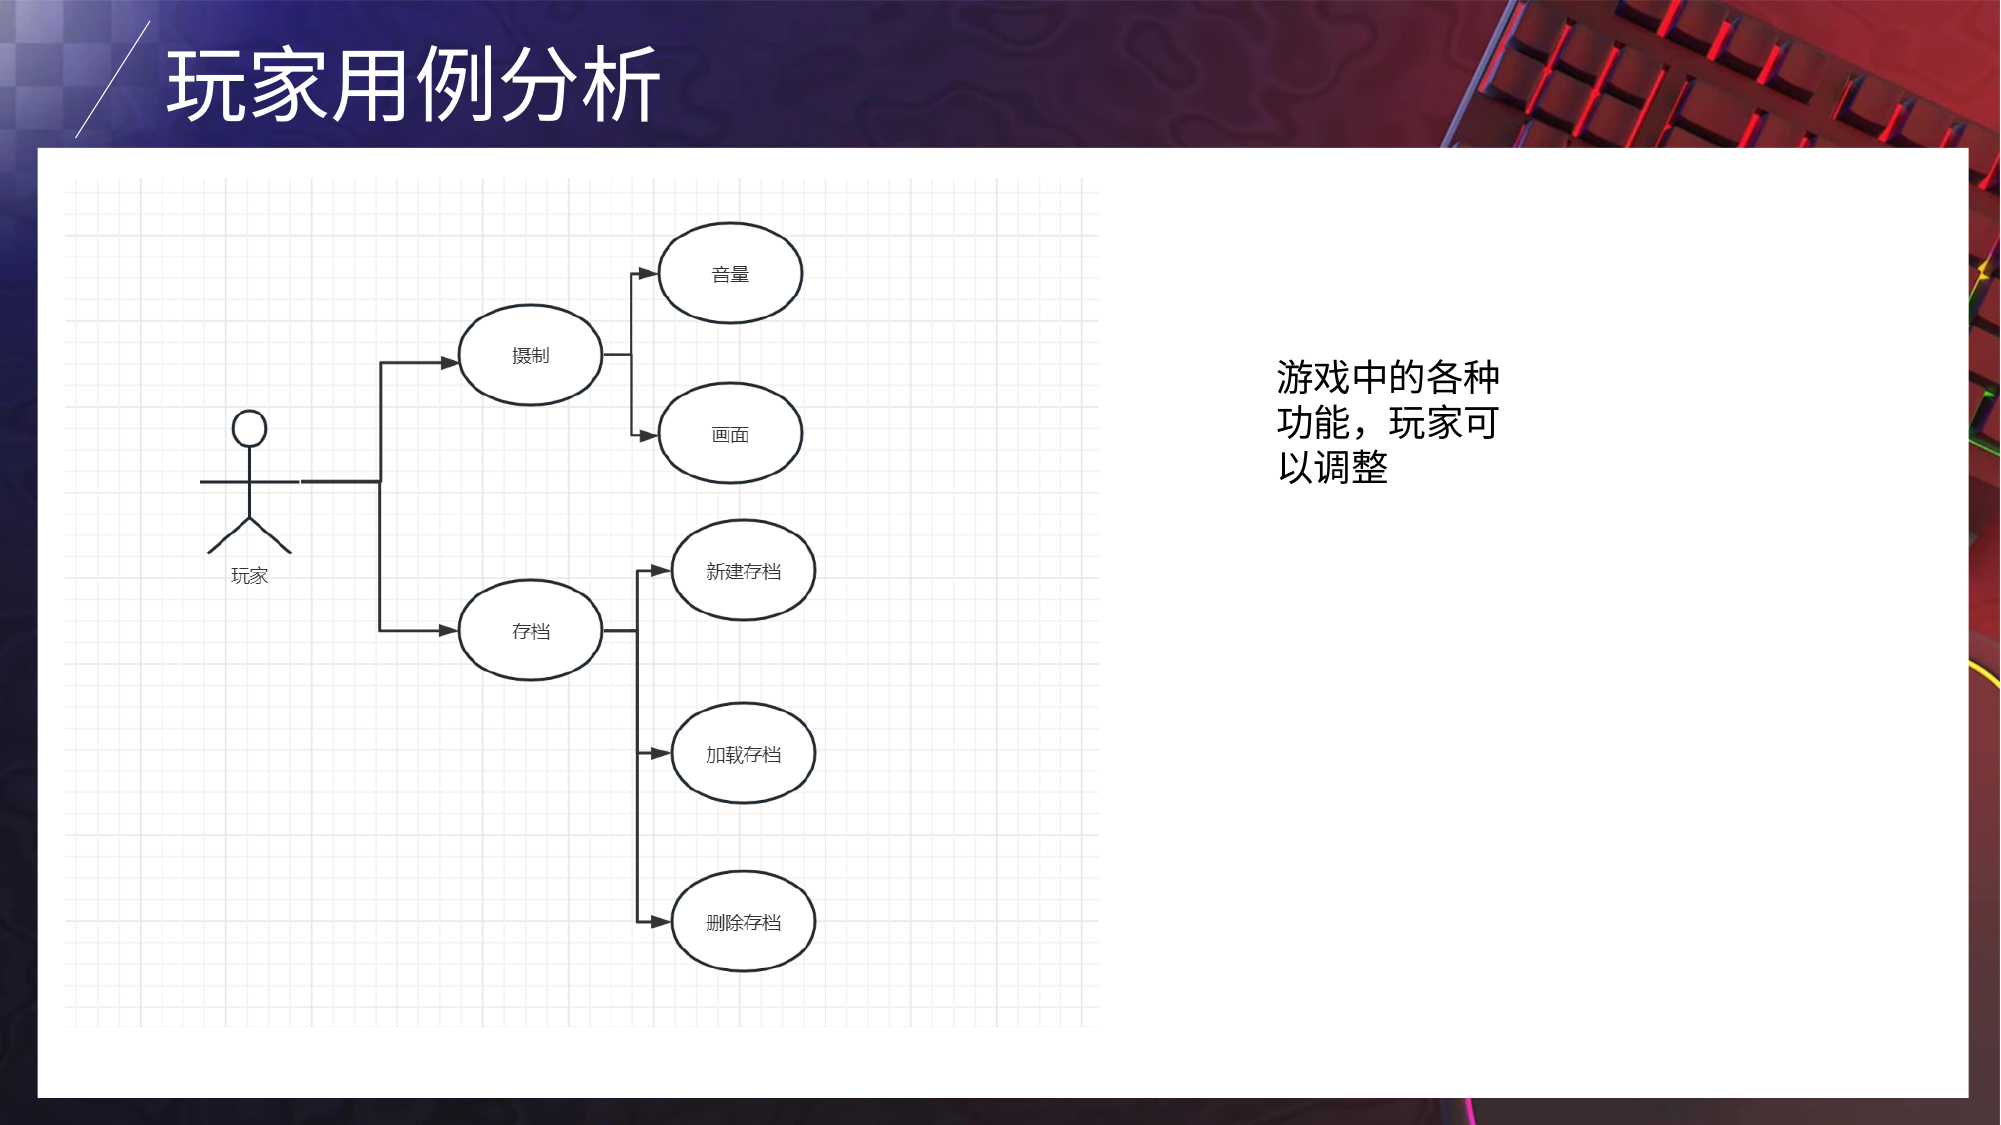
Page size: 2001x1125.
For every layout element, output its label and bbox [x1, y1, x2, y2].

text_box [75, 20, 150, 139]
picture [0, 0, 2000, 1125]
text_box [130, 24, 838, 141]
